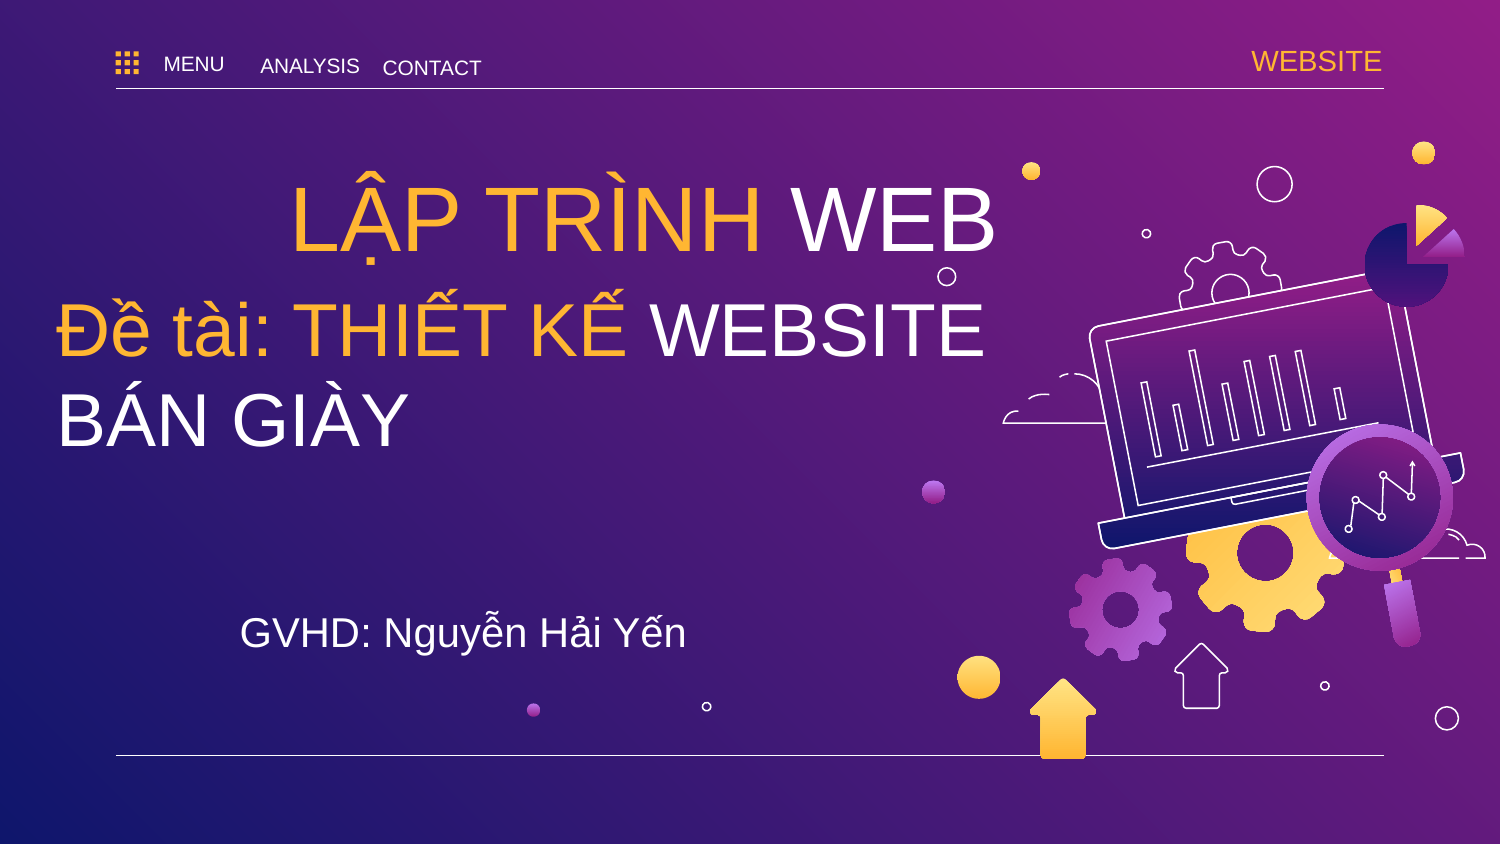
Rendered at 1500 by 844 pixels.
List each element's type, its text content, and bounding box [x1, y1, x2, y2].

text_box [921, 141, 1500, 759]
text_box GVHD: Nguyễn Hải Yến [224, 613, 851, 649]
title LẬP TRÌNH WEB [274, 85, 1164, 238]
text_box WEBSITE [1158, 34, 1383, 85]
text_box CONTACT [377, 51, 487, 83]
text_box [115, 50, 139, 75]
text_box [109, 45, 145, 81]
text_box MENU [151, 45, 237, 81]
text_box ANALYSIS [248, 45, 372, 85]
text_box Đề tài: THIẾT KẾ WEBSITE BÁN GIÀY [41, 238, 916, 477]
text_box [526, 703, 541, 717]
